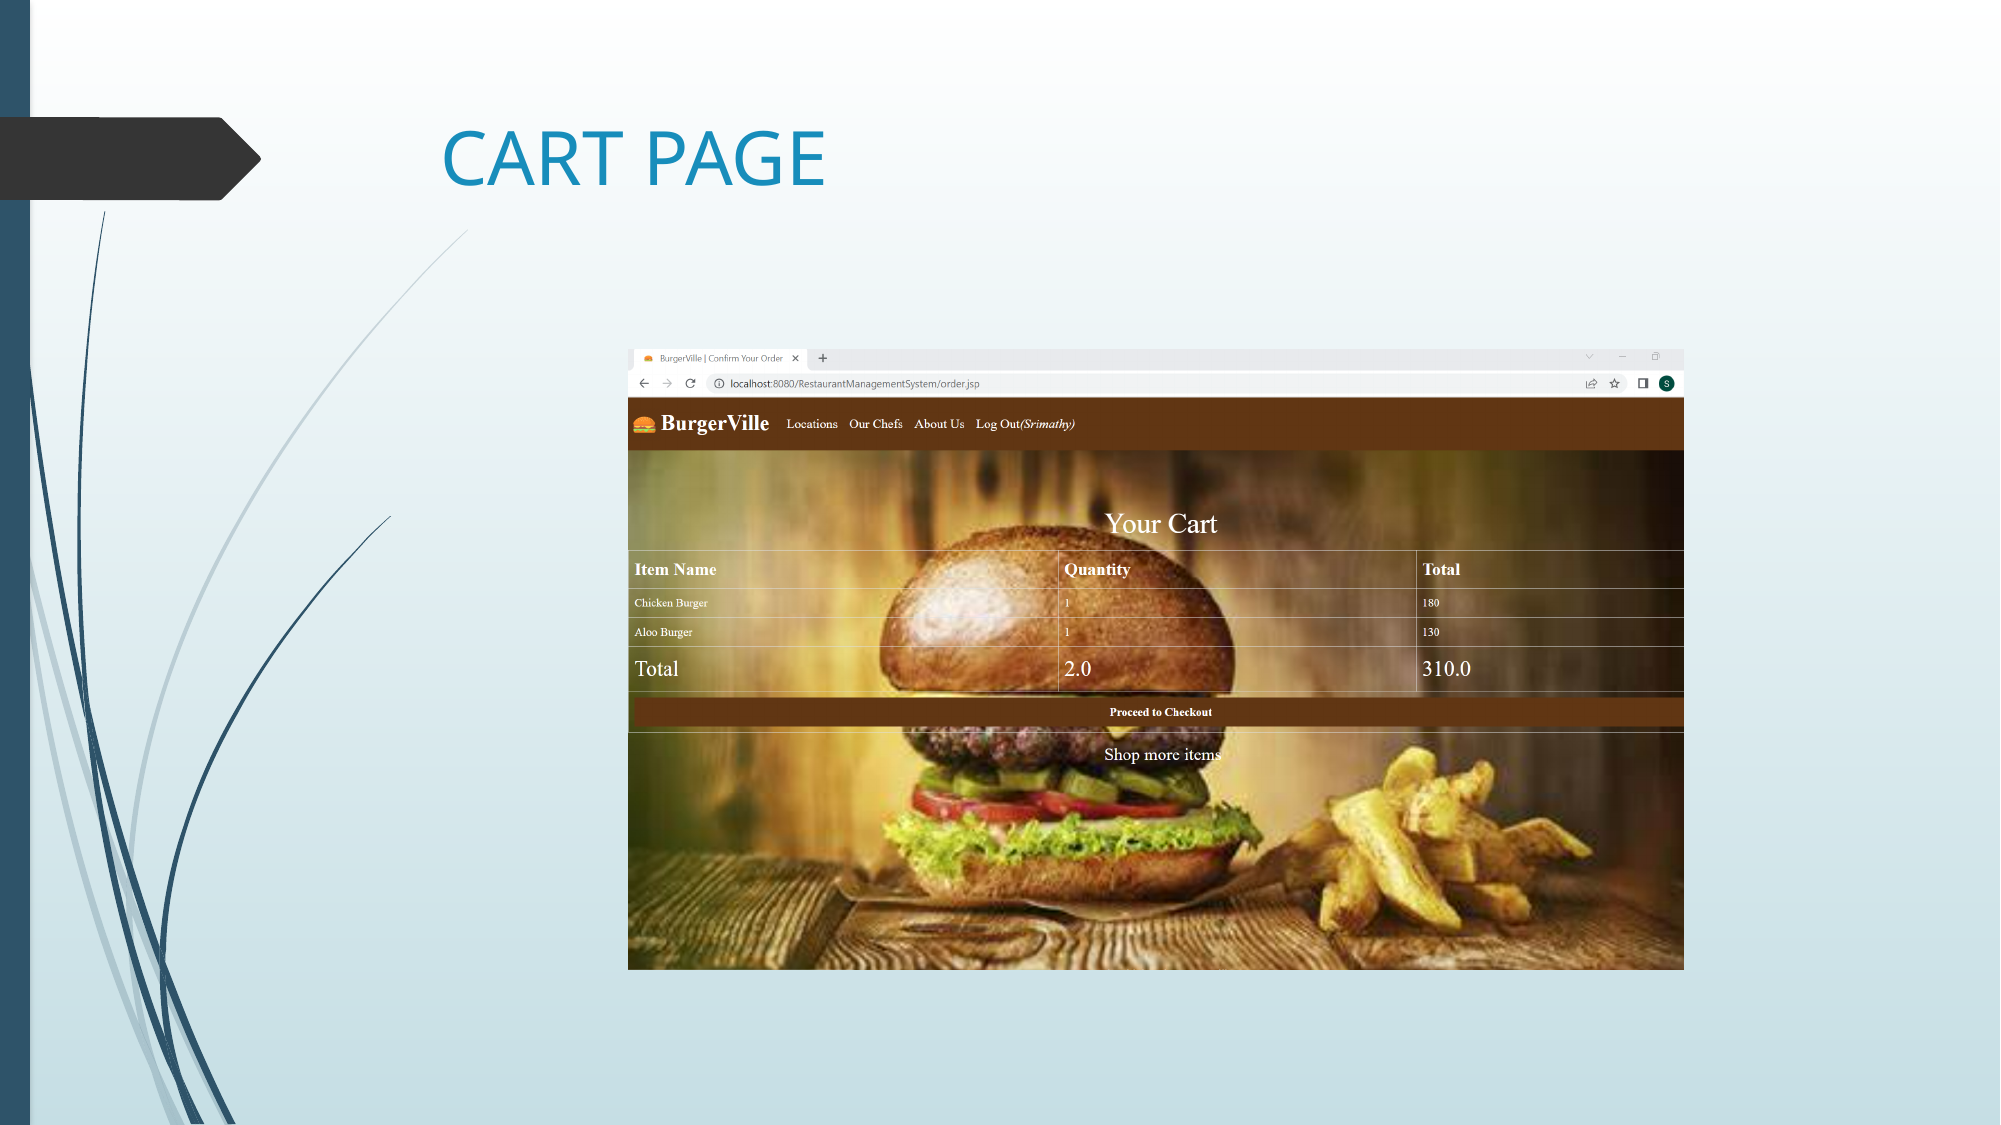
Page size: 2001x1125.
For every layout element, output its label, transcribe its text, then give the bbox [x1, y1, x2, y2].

title CART PAGE [425, 102, 1888, 313]
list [628, 349, 1684, 971]
